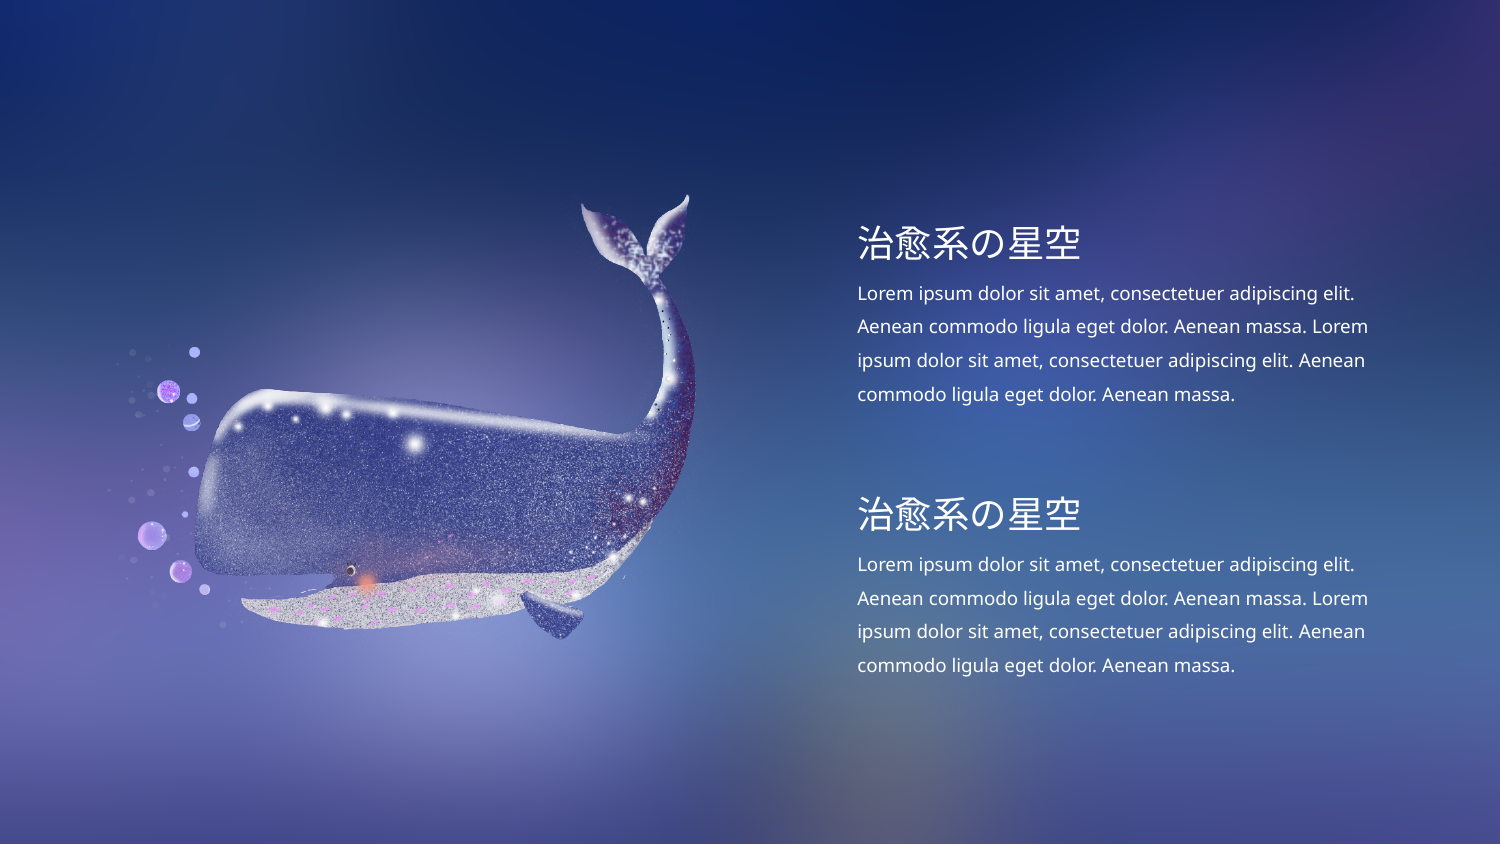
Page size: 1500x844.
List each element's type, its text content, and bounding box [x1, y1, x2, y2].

picture [0, 0, 1500, 844]
text_box Lorem ipsum dolor sit amet, consectetuer adipiscing elit. Aenean commodo ligula eget dolor. Aenean massa. Lorem ipsum dolor sit amet, consectetuer adipiscing elit. Aenean commodo ligula eget dolor. Aenean massa. [842, 262, 1438, 413]
text_box 治愈系の星空 [842, 212, 1107, 273]
text_box Lorem ipsum dolor sit amet, consectetuer adipiscing elit. Aenean commodo ligula eget dolor. Aenean massa. Lorem ipsum dolor sit amet, consectetuer adipiscing elit. Aenean commodo ligula eget dolor. Aenean massa. [842, 533, 1438, 684]
text_box 治愈系の星空 [842, 483, 1107, 544]
